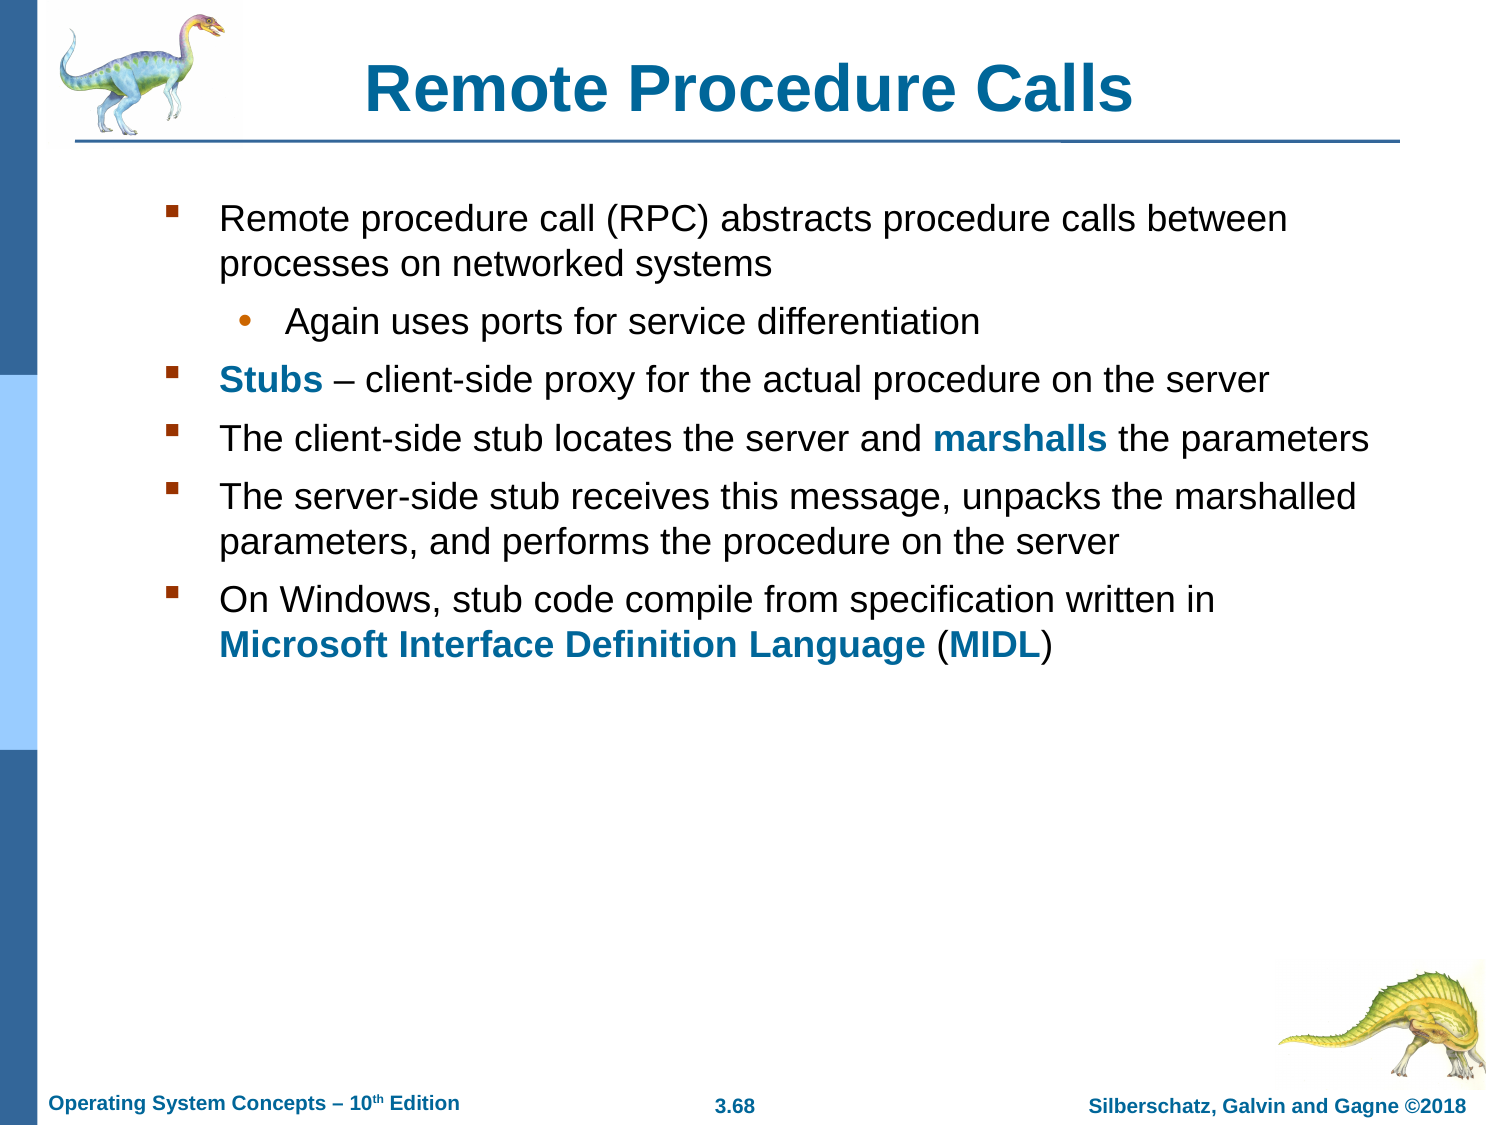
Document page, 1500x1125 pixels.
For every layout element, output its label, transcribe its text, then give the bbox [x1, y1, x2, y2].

list Remote procedure call (RPC) abstracts procedure calls between processes on networked systems Again uses ports for service differentiation Stubs – client-side proxy for the actual procedure on the server The client-side stub locates the server and marshalls the parameters The server-side stub receives this message, unpacks the marshalled parameters, and performs the procedure on the server On Windows, stub code compile from specification written in Microsoft Interface Definition Language (MIDL) [147, 186, 1404, 986]
picture [1275, 959, 1486, 1090]
title Remote Procedure Calls [75, 38, 1425, 133]
picture [46, 0, 243, 149]
